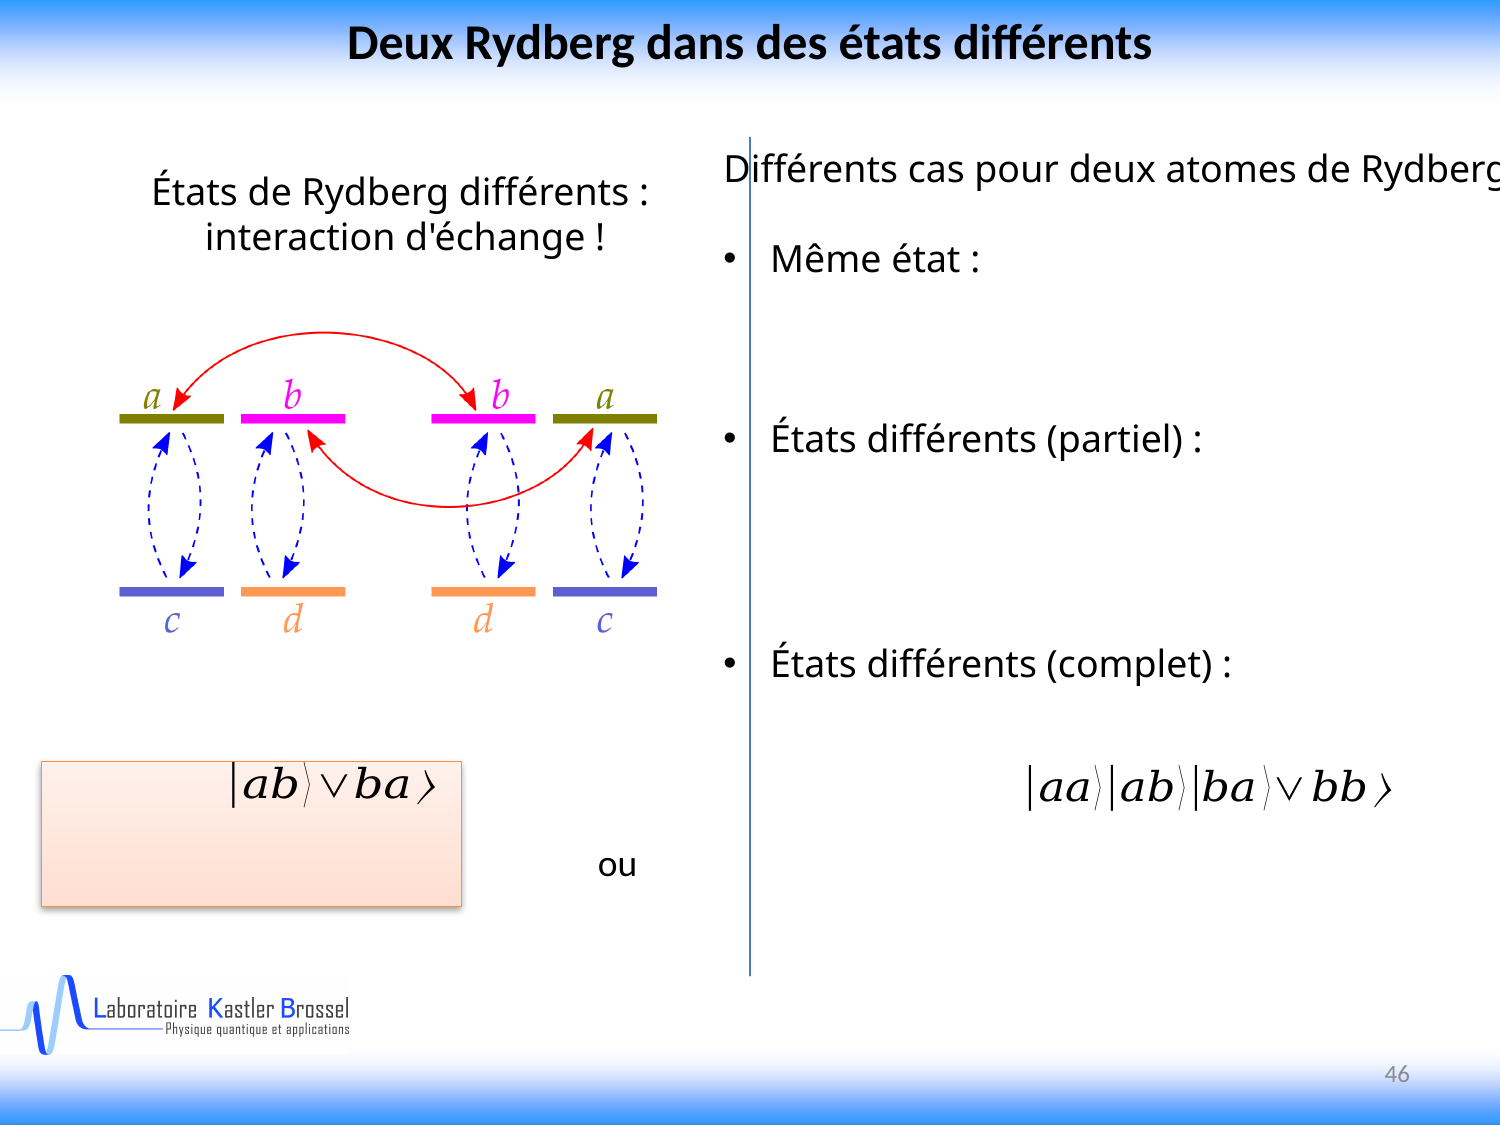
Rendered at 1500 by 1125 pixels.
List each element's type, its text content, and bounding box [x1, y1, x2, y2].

picture [1490, 164, 1500, 180]
title Deux Rydberg dans des états différents [0, 0, 1500, 79]
picture [0, 79, 1500, 1125]
slide_number 46 [1074, 1042, 1425, 1103]
